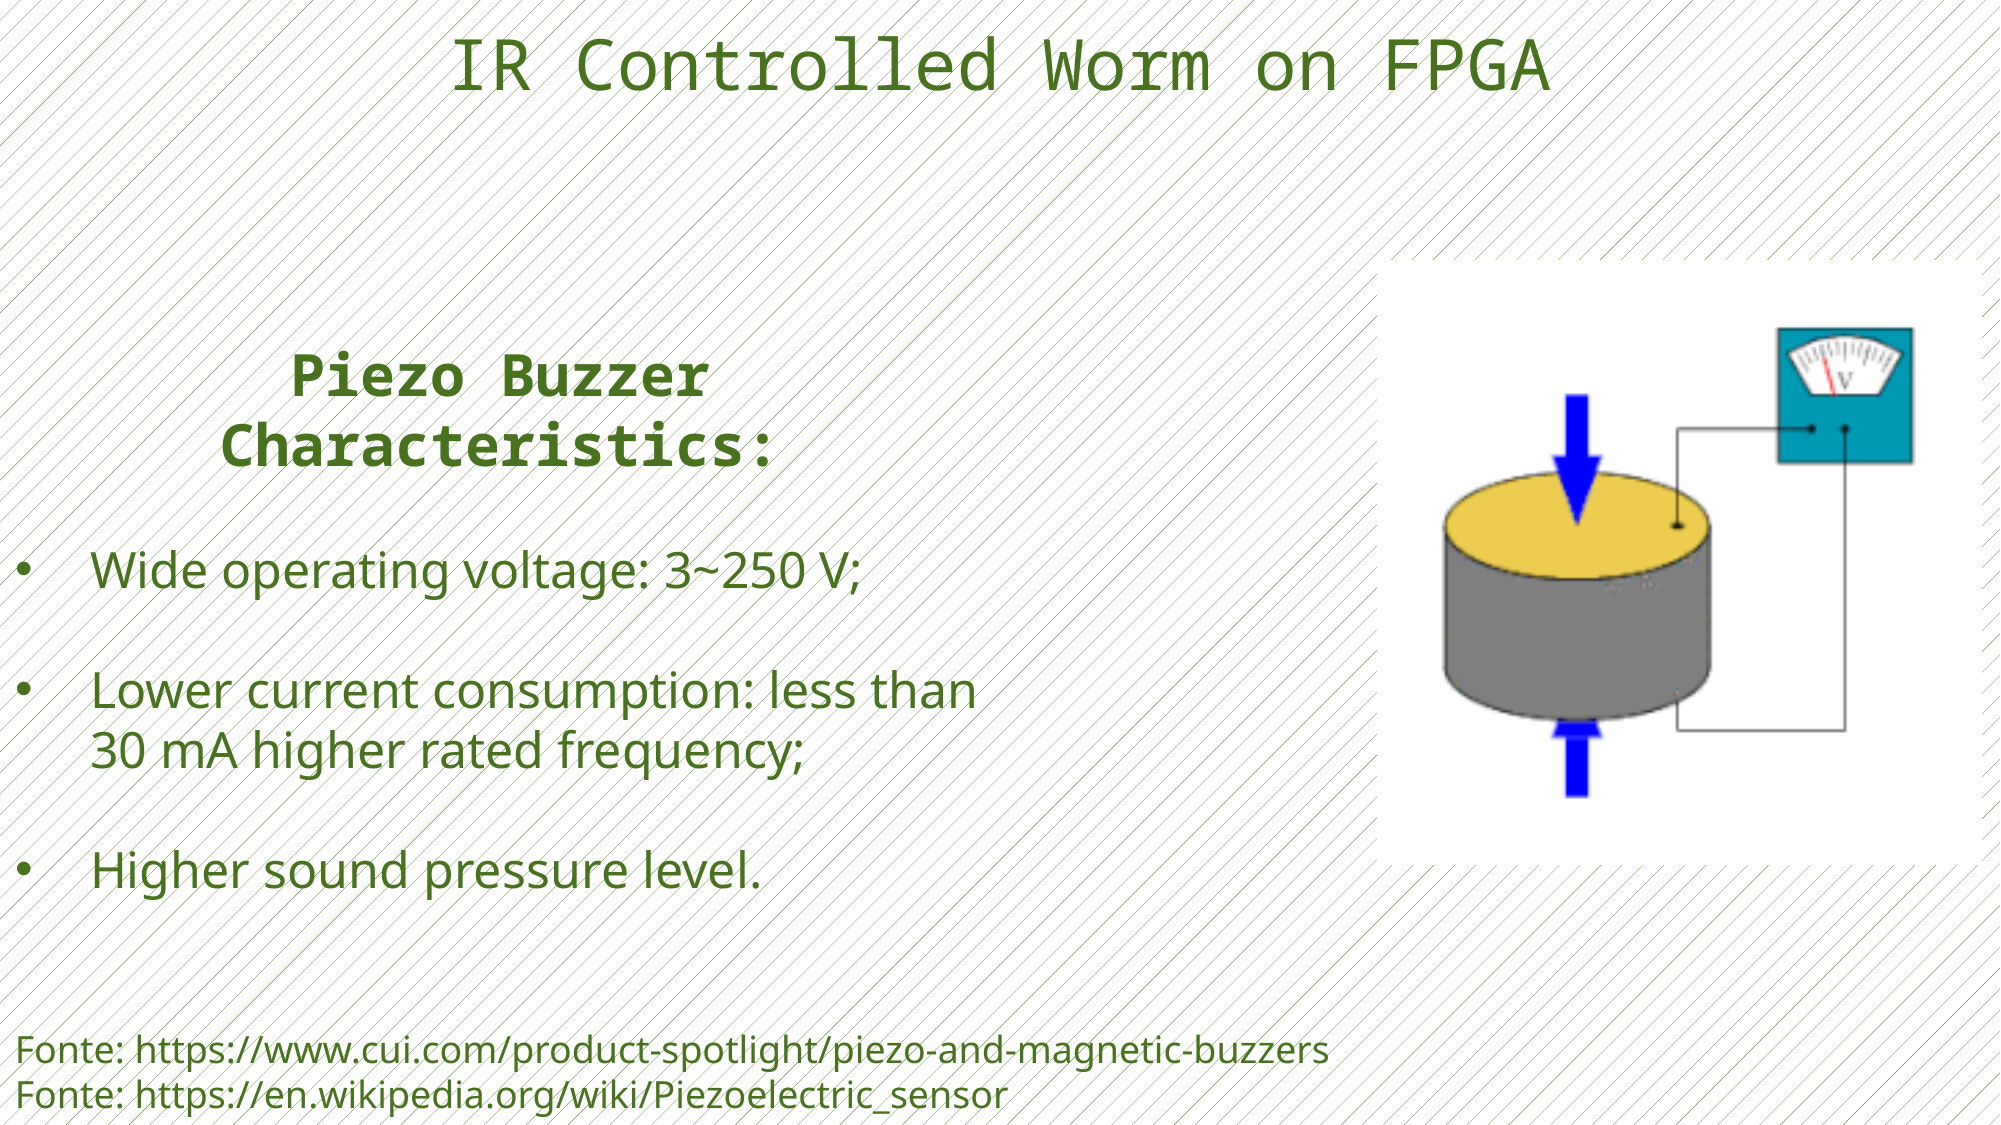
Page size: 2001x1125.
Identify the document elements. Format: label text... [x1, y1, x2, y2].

text_box IR Controlled Worm on FPGA [0, 0, 2000, 112]
picture [1377, 260, 1982, 865]
text_box Piezo Buzzer Characteristics: Wide operating voltage: 3~250 V; Lower current consumption: less than 30 mA higher rated frequency; Higher sound pressure level. [0, 112, 1000, 1018]
text_box Fonte: https://www.cui.com/product-spotlight/piezo-and-magnetic-buzzers Fonte: https://en.wikipedia.org/wiki/Piezoelectric_sensor [0, 1018, 2000, 1124]
